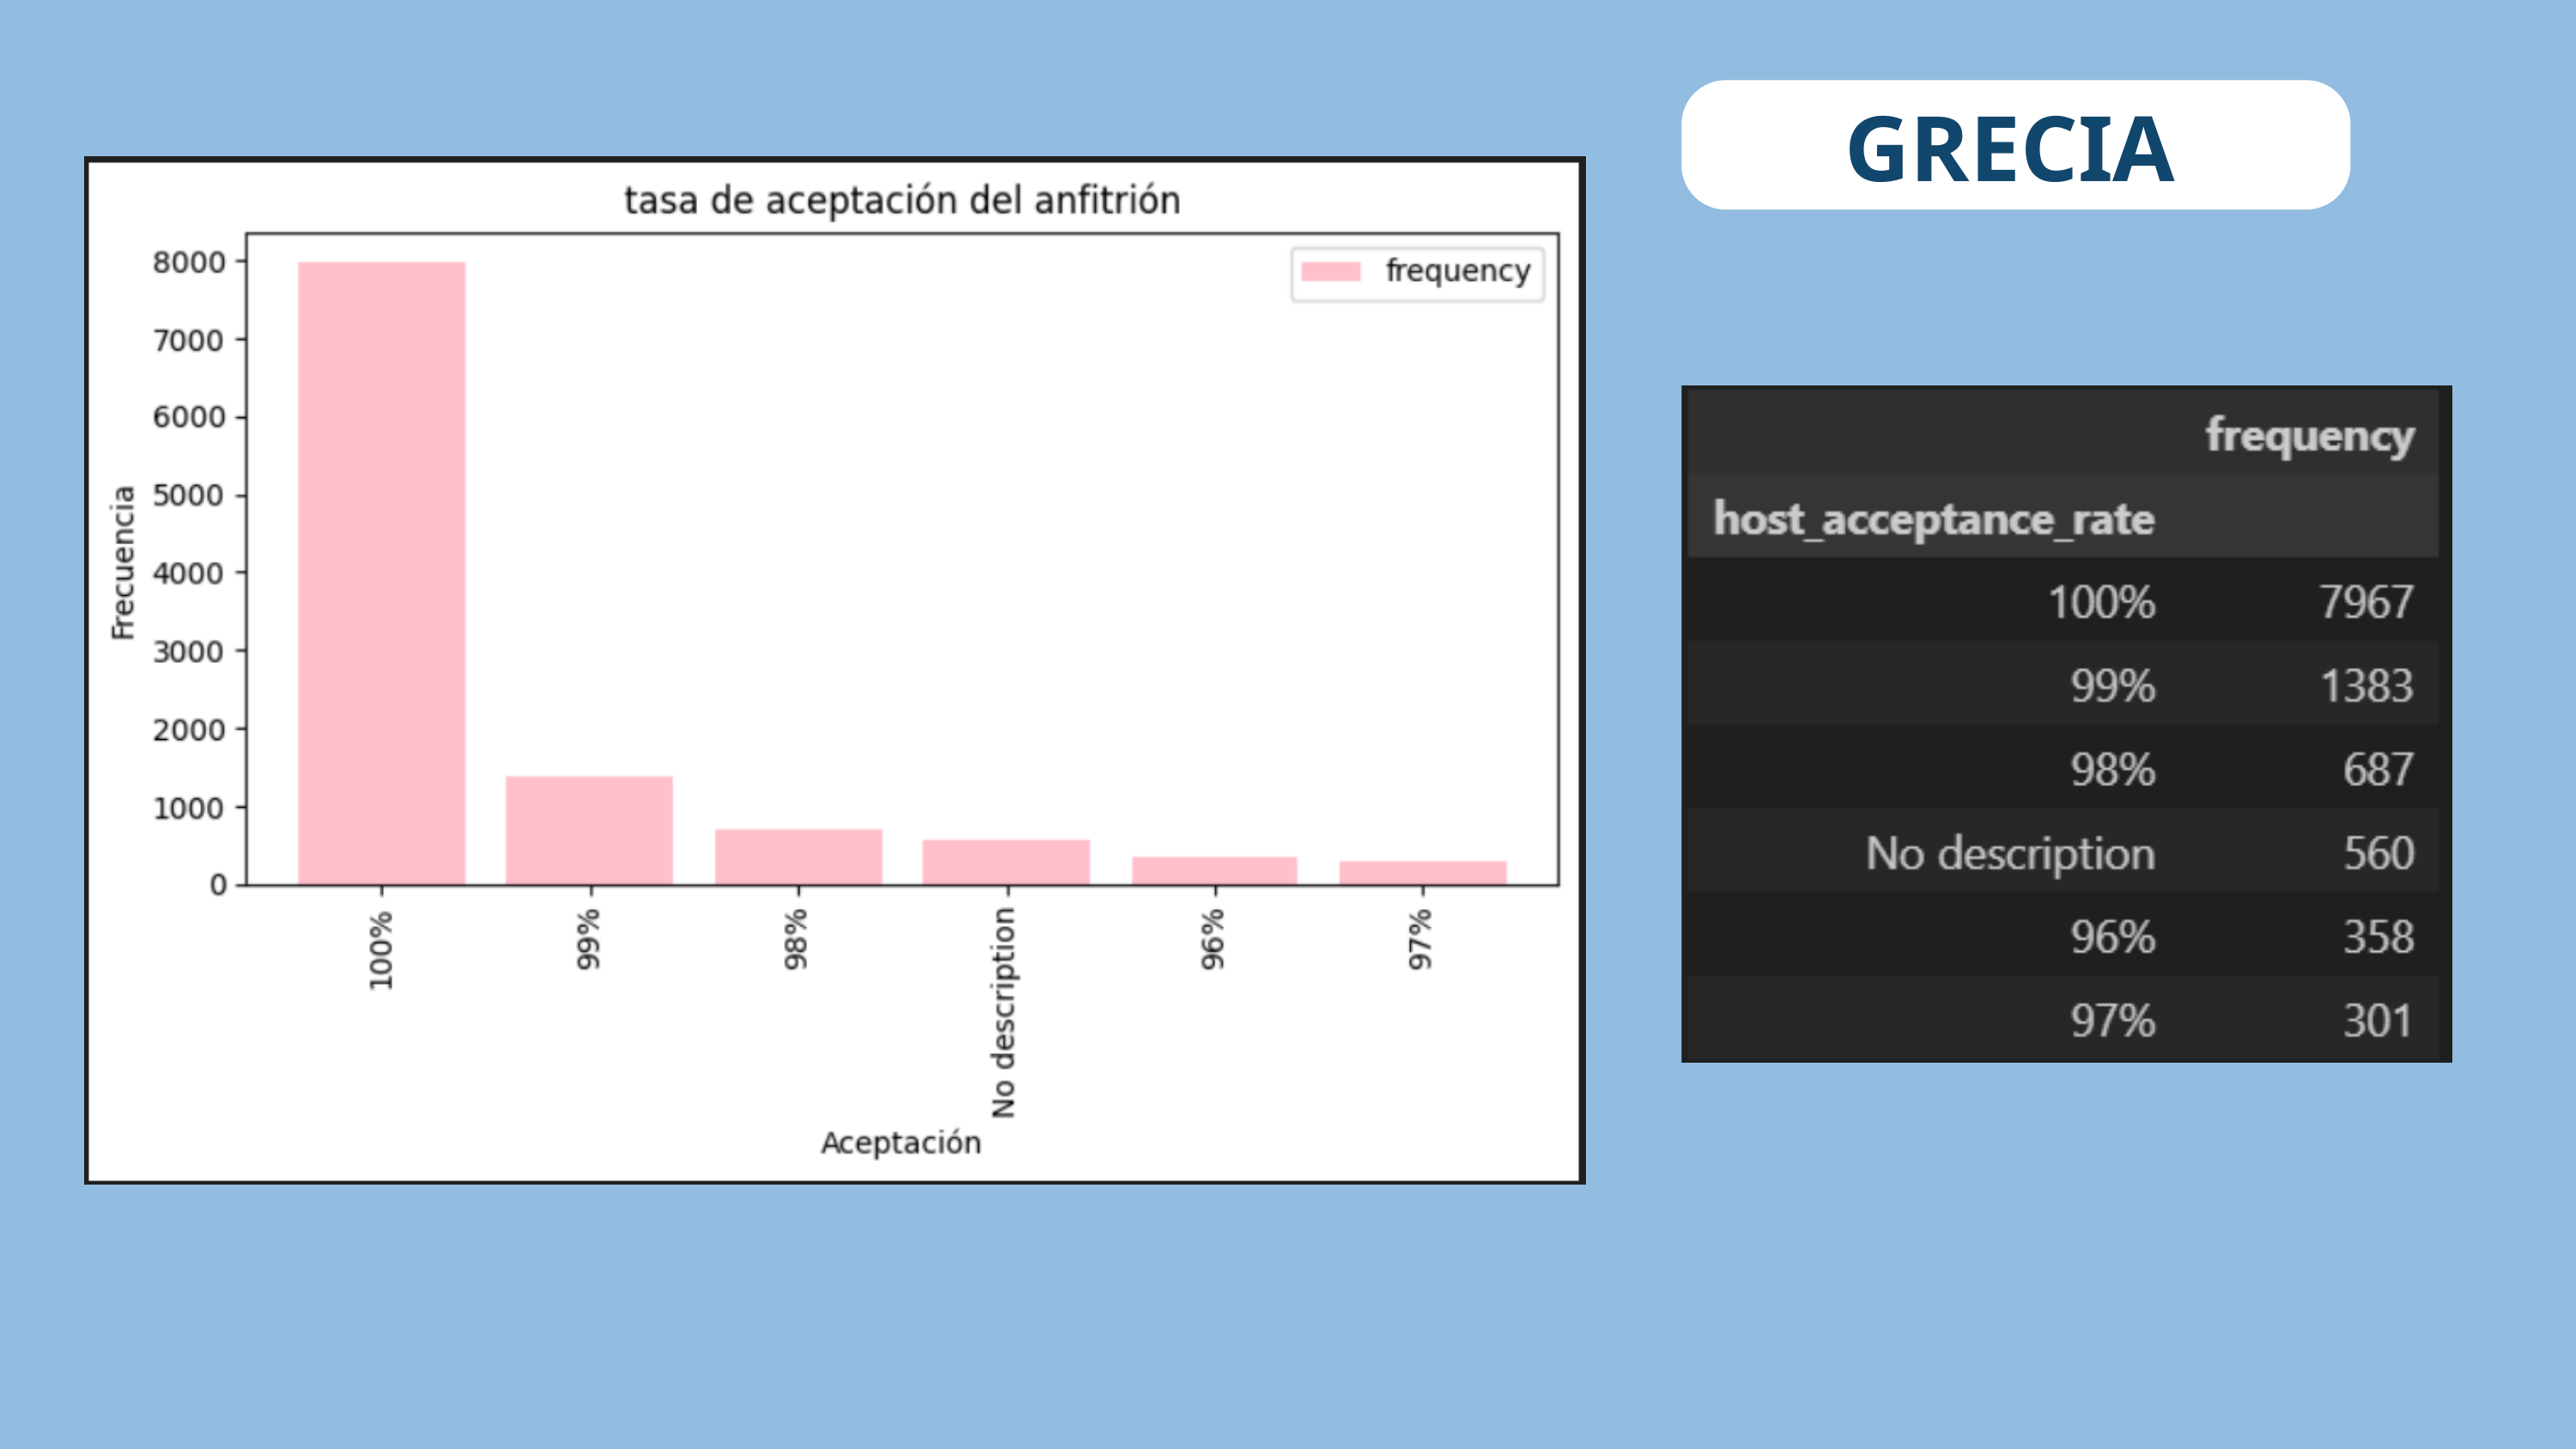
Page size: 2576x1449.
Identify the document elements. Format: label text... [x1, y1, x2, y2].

text_box [84, 156, 1586, 1185]
text_box [1681, 385, 2452, 1063]
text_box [1681, 80, 2351, 210]
text_box GRECIA [1669, 90, 1676, 199]
